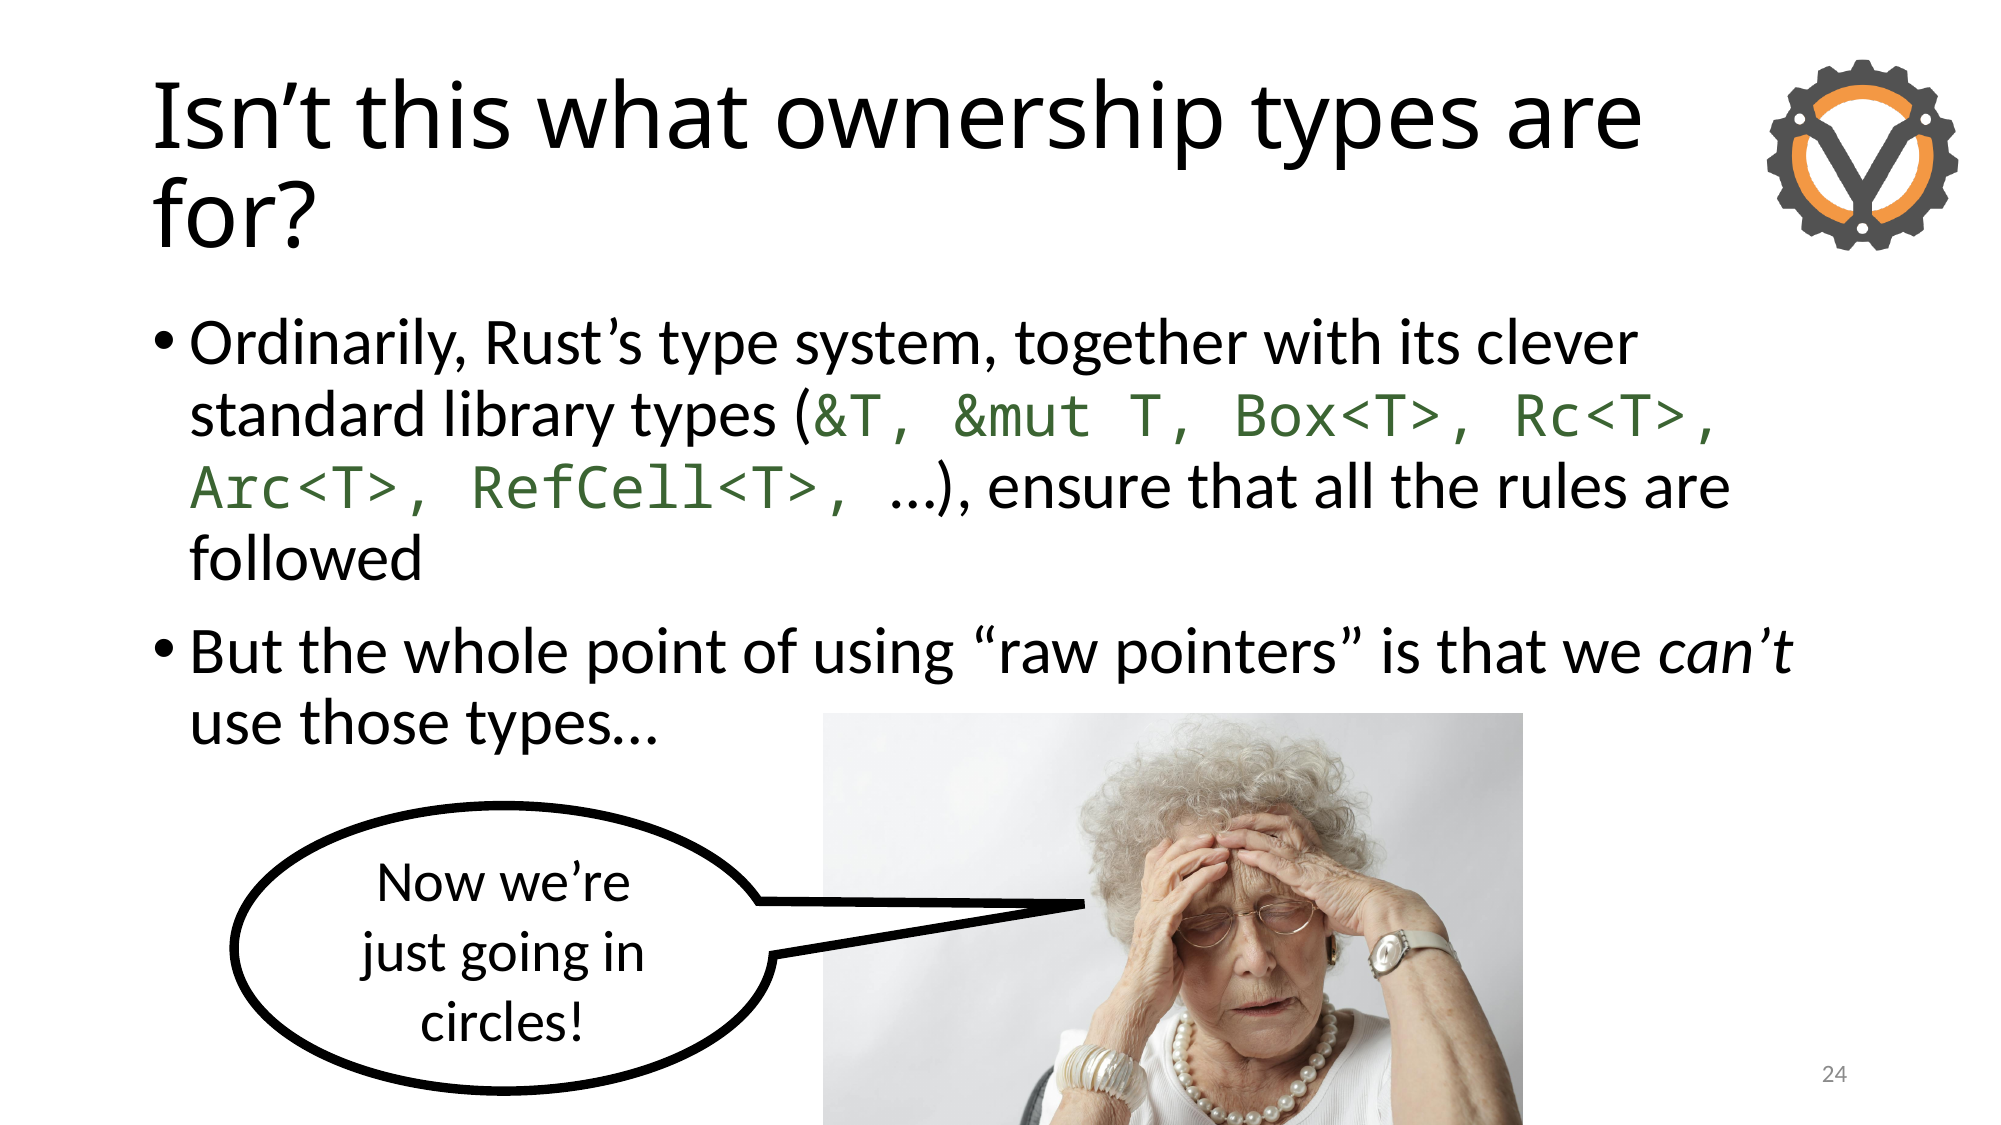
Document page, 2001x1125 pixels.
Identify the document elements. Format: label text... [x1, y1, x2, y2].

title Isn’t this what ownership types are for? [137, 59, 1751, 278]
picture [823, 713, 1523, 1125]
slide_number 24 [1523, 1042, 1863, 1103]
picture [1766, 59, 1959, 252]
text_box Now we’re just going in circles! [233, 804, 823, 1093]
list Ordinarily, Rust’s type system, together with its clever standard library types (&T, &mut T, Box<T>, Rc<T>, Arc<T>, RefCell<T>, …), ensure that all the rules are followed But the whole point of using “raw pointers” is that we can’t use those types… [137, 299, 1863, 1014]
